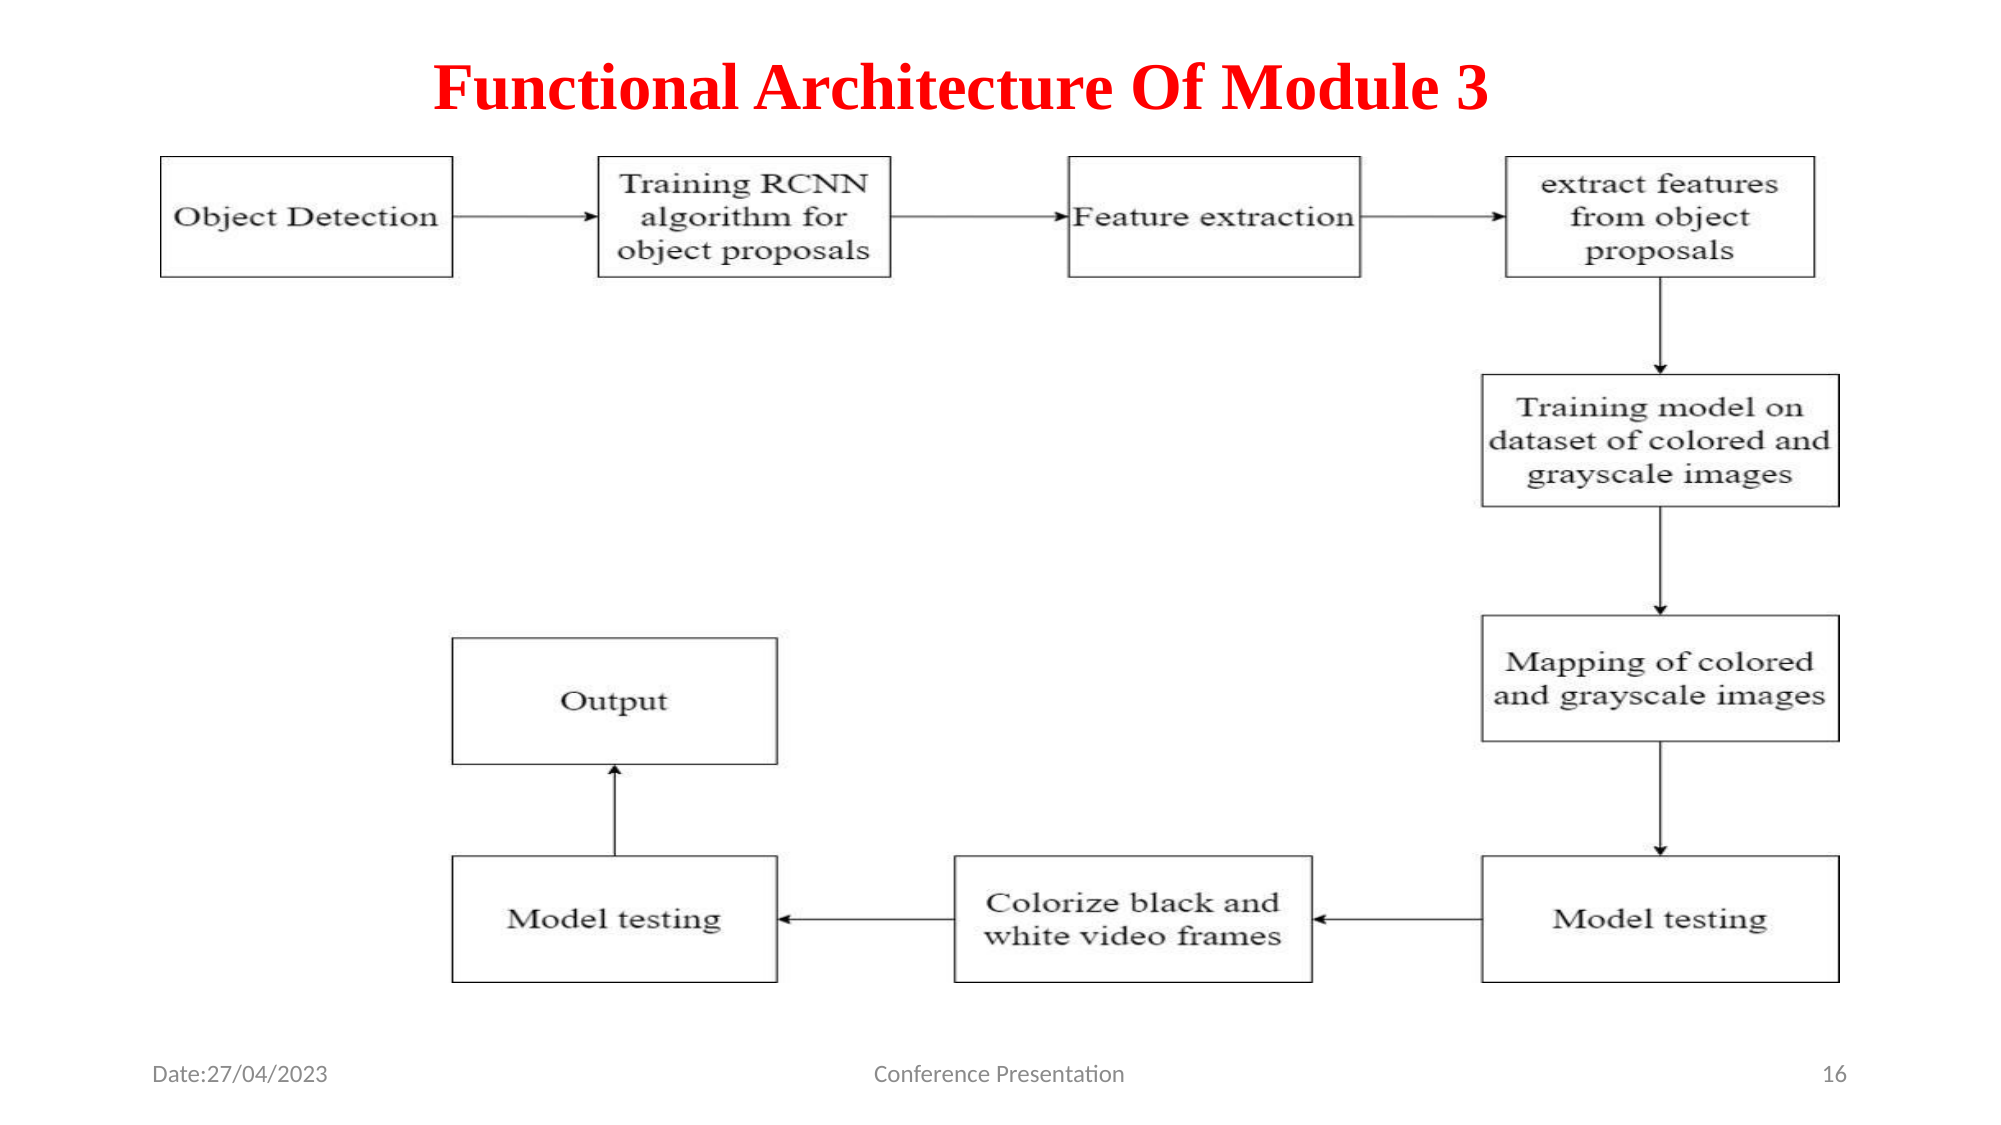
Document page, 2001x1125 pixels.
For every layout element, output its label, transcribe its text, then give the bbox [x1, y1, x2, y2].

picture [160, 156, 1840, 983]
title Functional Architecture Of Module 3 [62, 0, 1863, 157]
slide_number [137, 1042, 588, 1103]
slide_number 16 [1412, 1042, 1863, 1103]
footer Conference Presentation [662, 1042, 1338, 1103]
